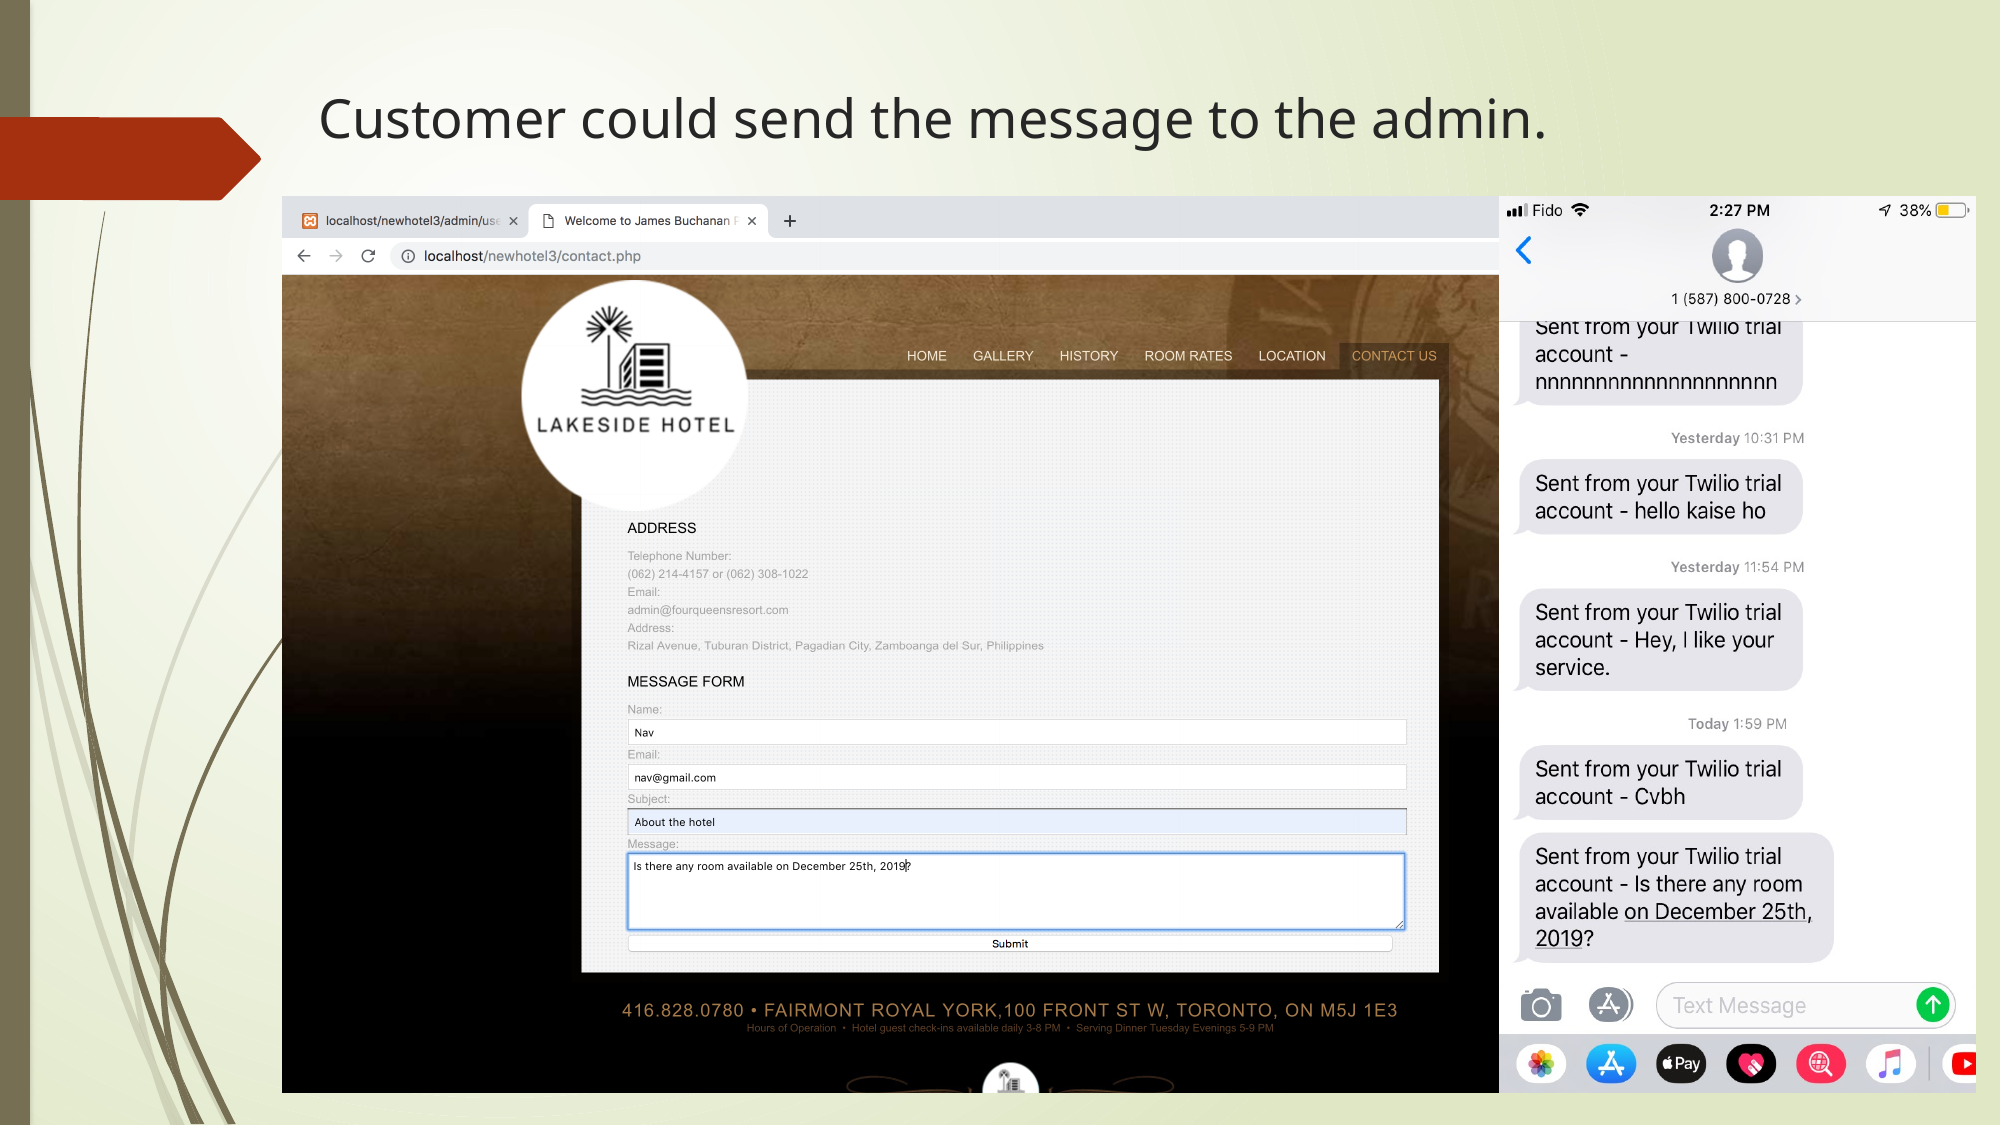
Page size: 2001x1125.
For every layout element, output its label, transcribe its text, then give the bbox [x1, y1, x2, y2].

picture [282, 195, 1976, 1093]
title Customer could send the message to the admin. [303, 58, 1580, 161]
